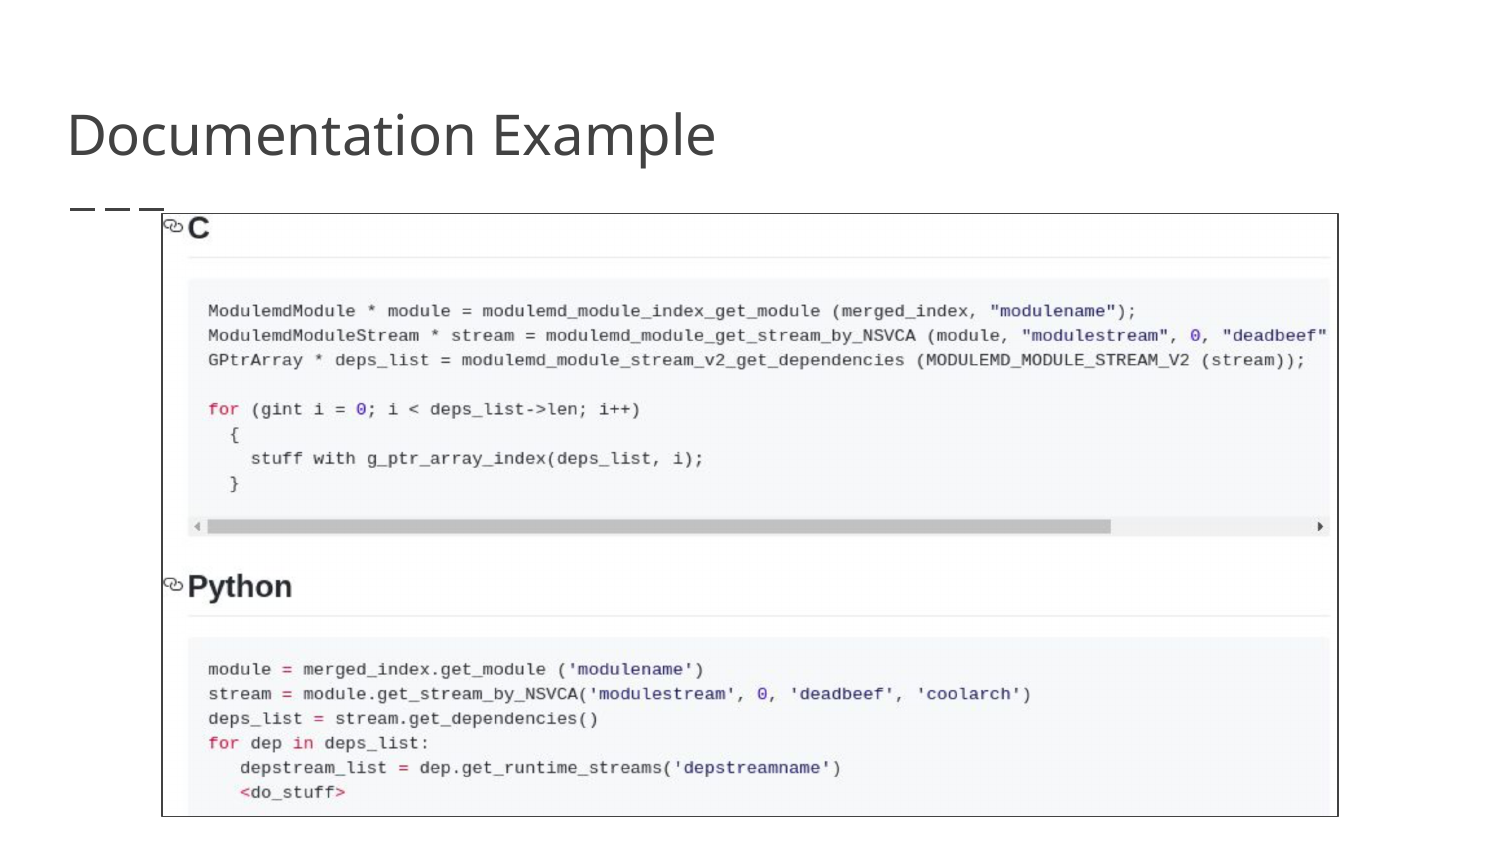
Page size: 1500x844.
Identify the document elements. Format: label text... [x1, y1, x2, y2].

title Documentation Example [51, 61, 1449, 182]
picture [162, 214, 1338, 817]
